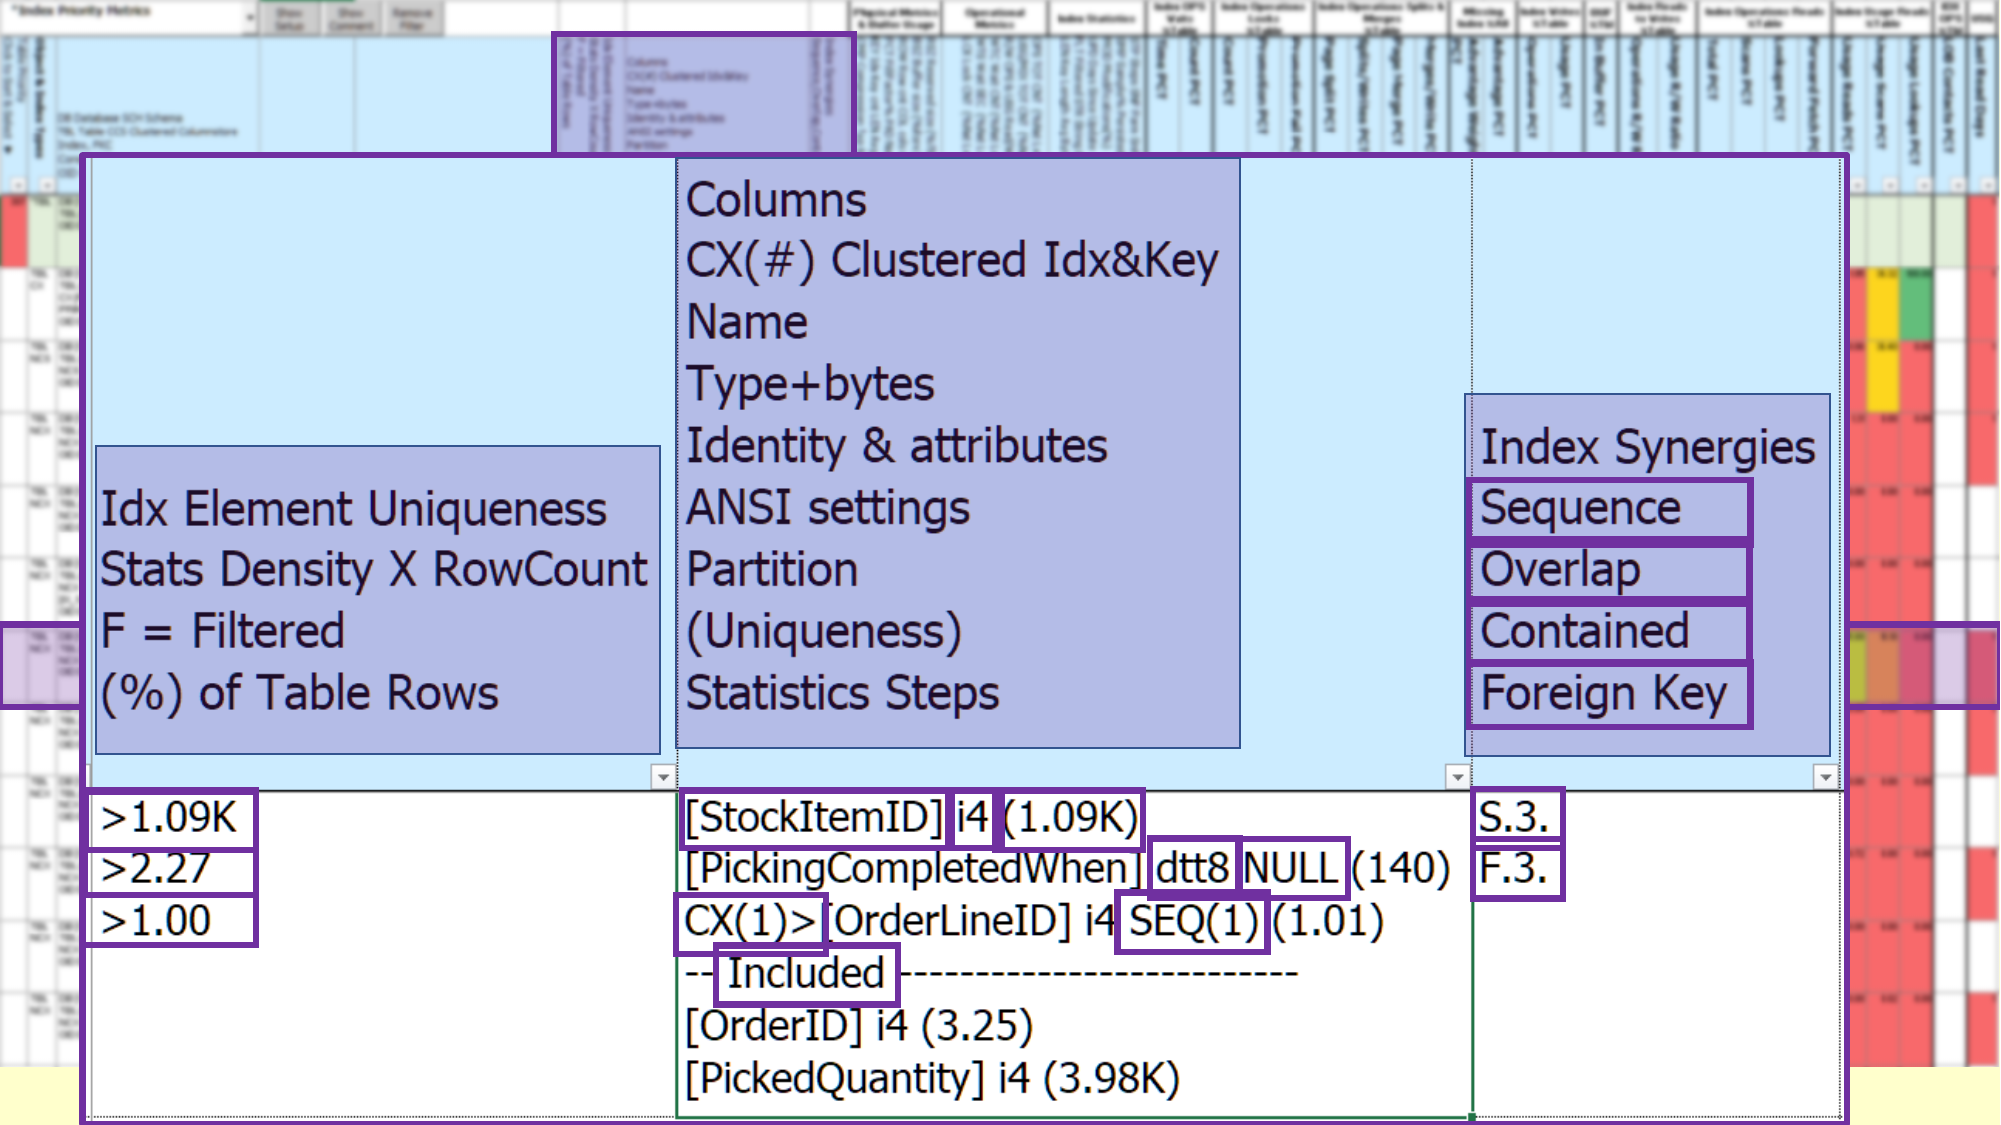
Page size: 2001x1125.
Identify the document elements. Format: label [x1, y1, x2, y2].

text_box [1468, 480, 1751, 662]
picture [0, 708, 79, 1067]
text_box [553, 33, 855, 152]
text_box [0, 623, 79, 708]
picture [1850, 708, 2000, 1067]
text_box [1850, 623, 2000, 708]
text_box [1467, 662, 1751, 899]
picture [0, 0, 2000, 623]
picture [85, 158, 1844, 1121]
